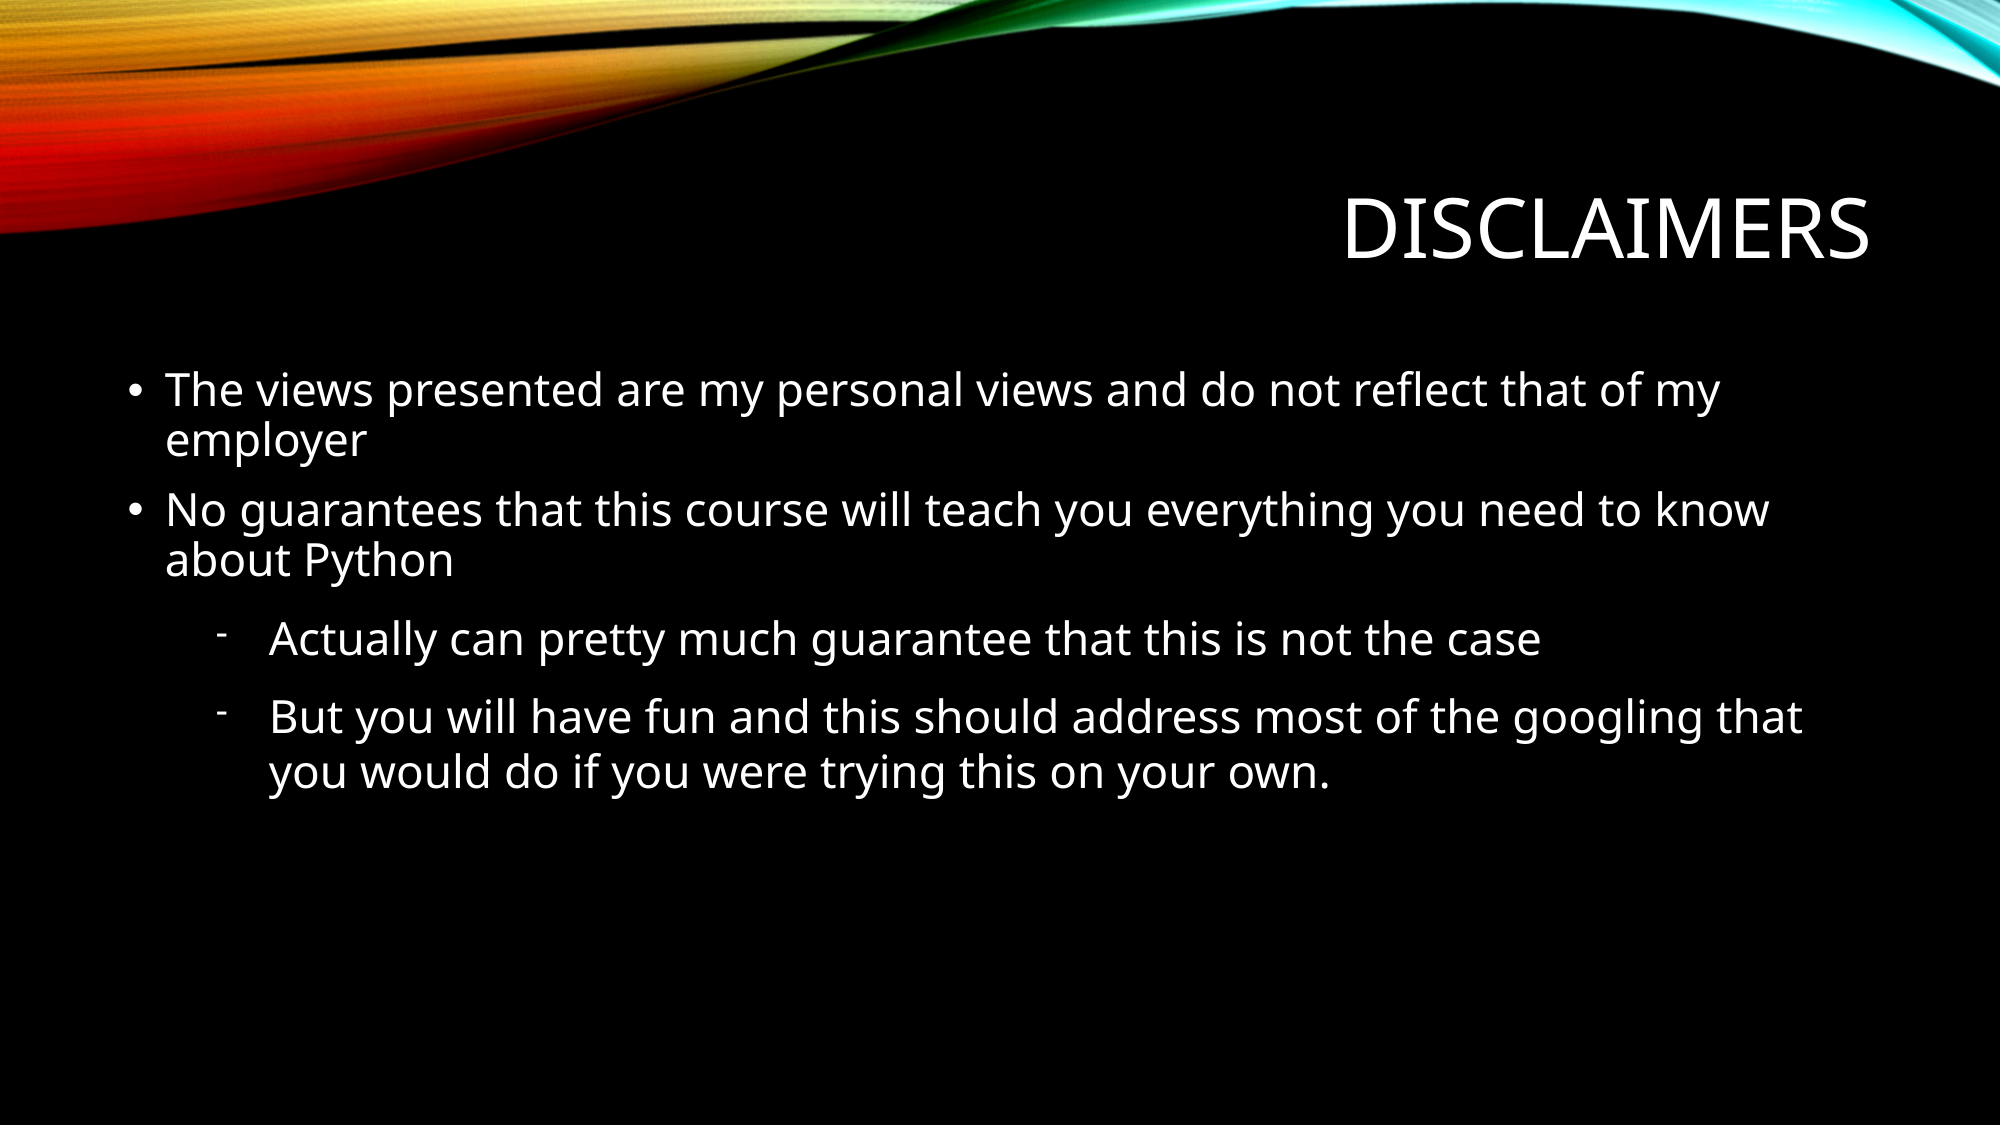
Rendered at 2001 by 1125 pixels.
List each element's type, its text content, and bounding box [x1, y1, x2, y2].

picture [0, 0, 2000, 236]
text_box The views presented are my personal views and do not reflect that of my employer No guarantees that this course will teach you everything you need to know about Python Actually can pretty much guarantee that this is not the case But you will have fun and this should address most of the googling that you would do if you were trying this on your own. [112, 360, 1887, 1020]
text_box Disclaimers [474, 125, 1887, 338]
